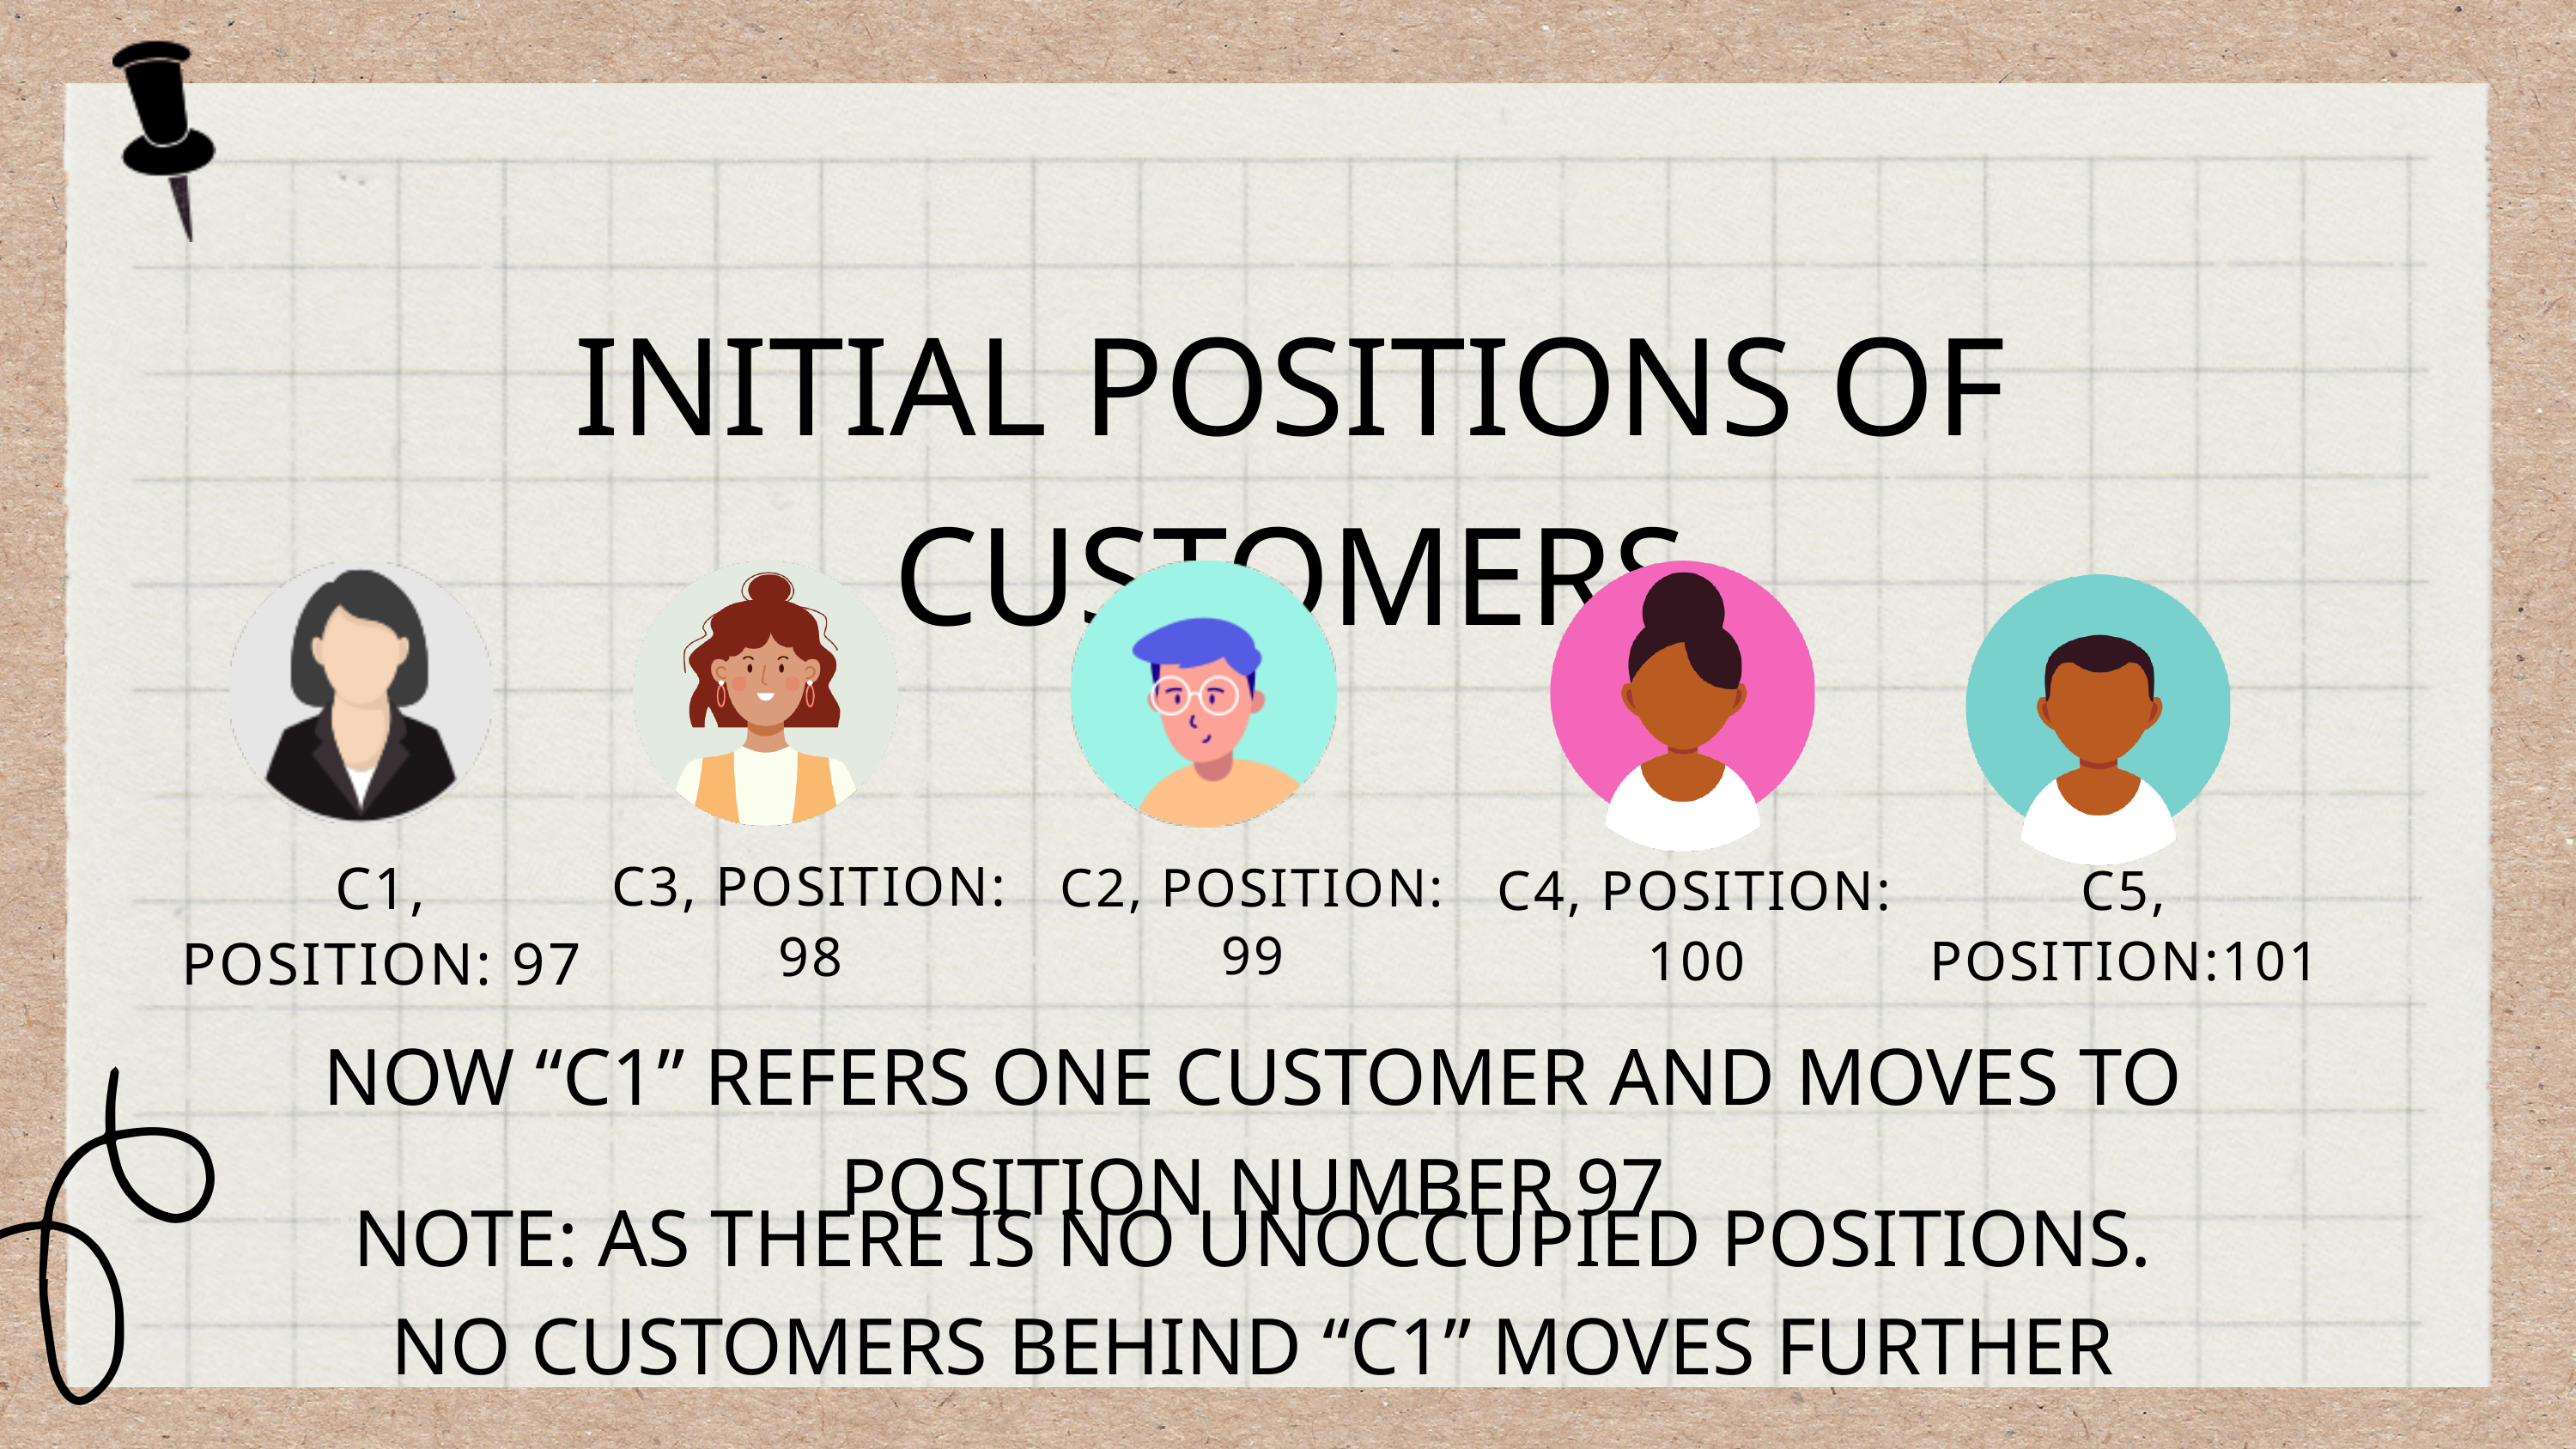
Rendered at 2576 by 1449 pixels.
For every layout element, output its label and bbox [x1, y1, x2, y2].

text_box [606, 561, 1015, 915]
text_box [1048, 561, 1457, 917]
text_box [0, 1066, 216, 1409]
text_box [31, 39, 2550, 1387]
text_box [178, 561, 586, 919]
text_box [1921, 574, 2330, 919]
text_box [1492, 561, 1900, 919]
text_box [0, 0, 2576, 1449]
